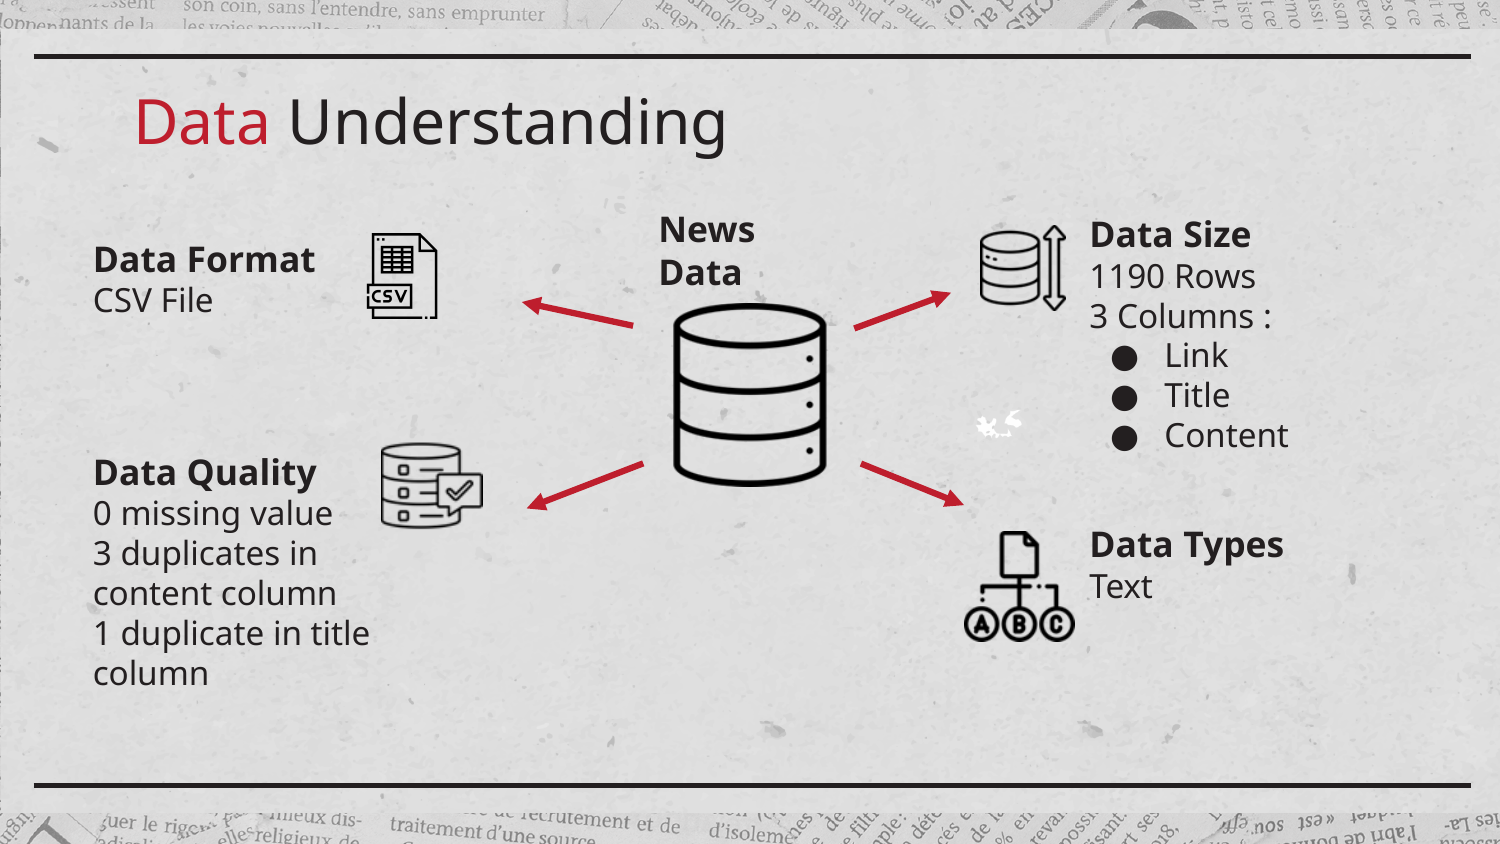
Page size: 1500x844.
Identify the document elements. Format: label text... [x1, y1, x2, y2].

text_box Data Quality 0 missing value 3 duplicates in content column 1 duplicate in title column [77, 435, 457, 709]
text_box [854, 292, 952, 329]
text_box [526, 463, 644, 509]
text_box Data Size 1190 Rows 3 Columns : Link Title Content [1074, 197, 1371, 472]
text_box News Data [643, 192, 857, 252]
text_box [521, 301, 634, 327]
picture [1, 29, 1500, 813]
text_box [860, 463, 965, 506]
text_box Data Format CSV File [77, 222, 375, 380]
title Data Understanding [118, 72, 1382, 167]
text_box Data Types Text [1074, 507, 1371, 666]
